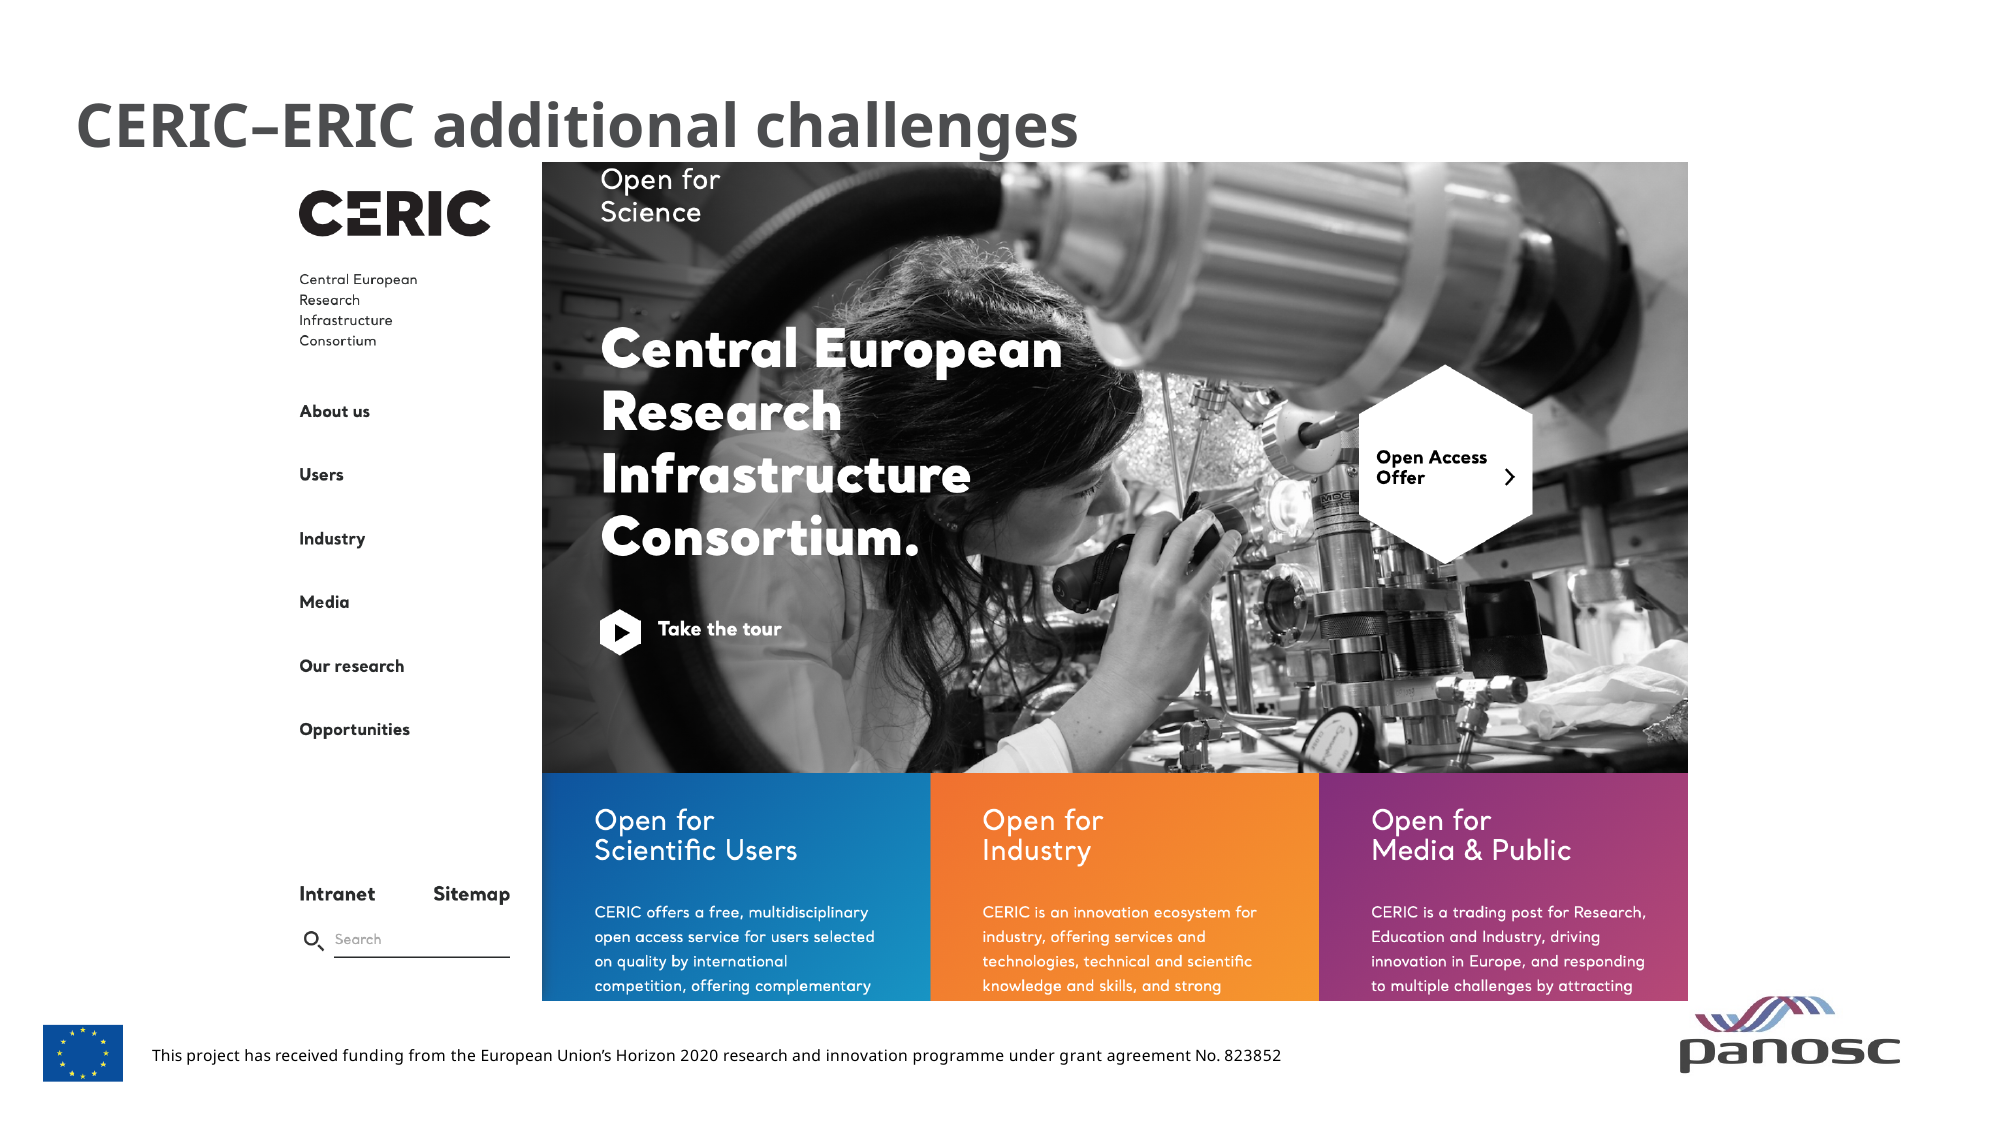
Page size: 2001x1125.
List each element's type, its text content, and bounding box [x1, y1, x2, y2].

picture [1, 162, 1999, 1125]
title CERIC–ERIC additional challenges [75, 86, 1725, 160]
